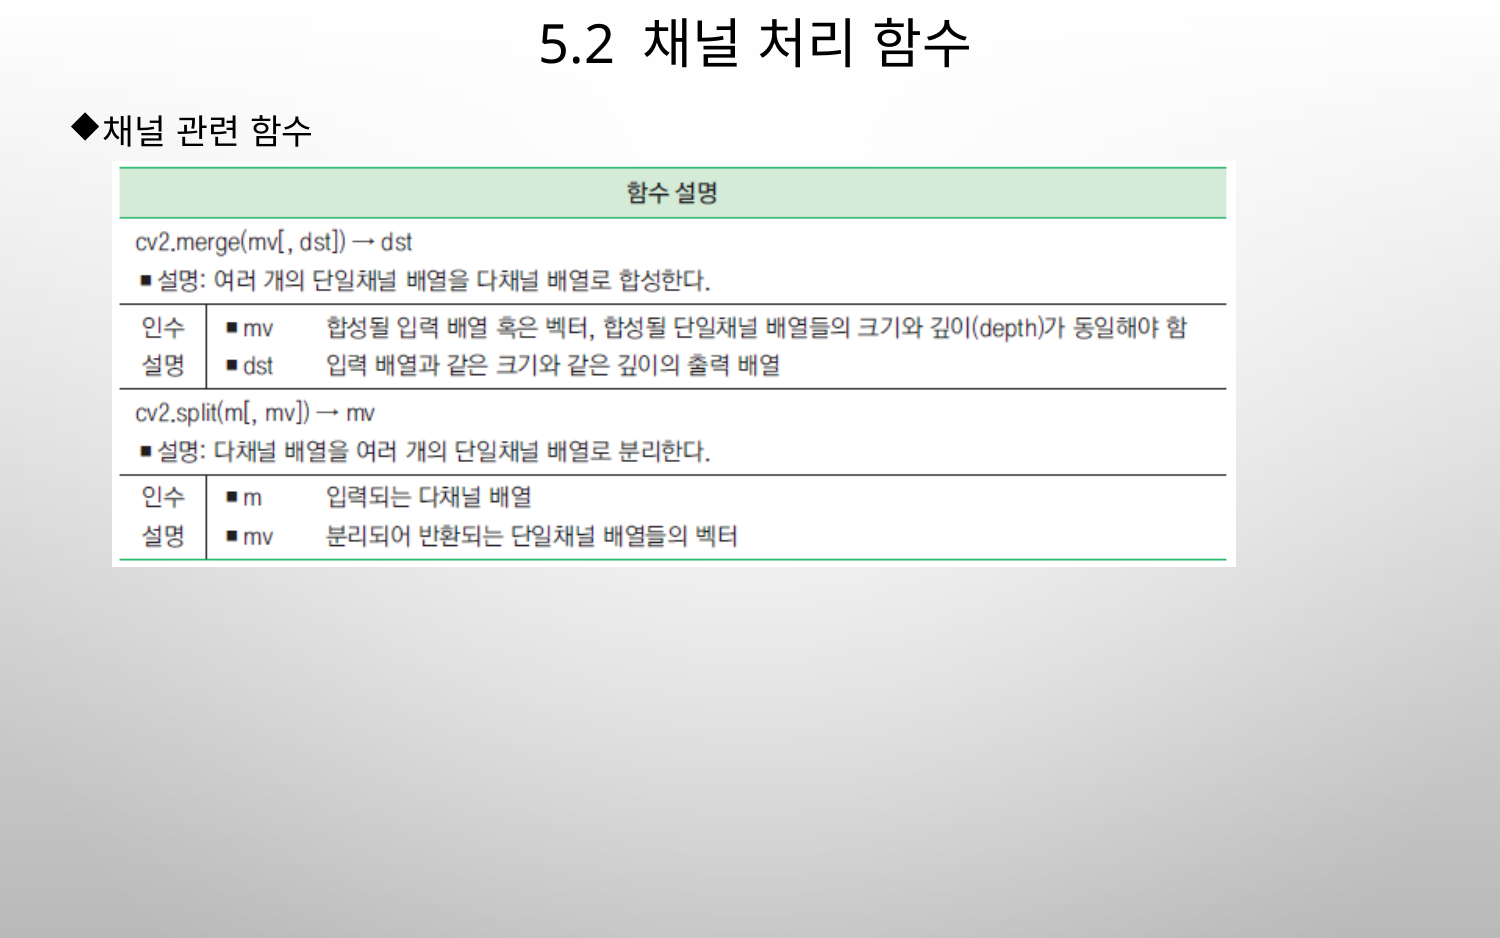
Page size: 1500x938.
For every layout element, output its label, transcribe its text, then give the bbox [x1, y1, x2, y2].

list 채널 관련 함수 [53, 94, 1459, 918]
title 5.2 채널 처리 함수 [53, 3, 1459, 89]
picture [0, 0, 1500, 938]
